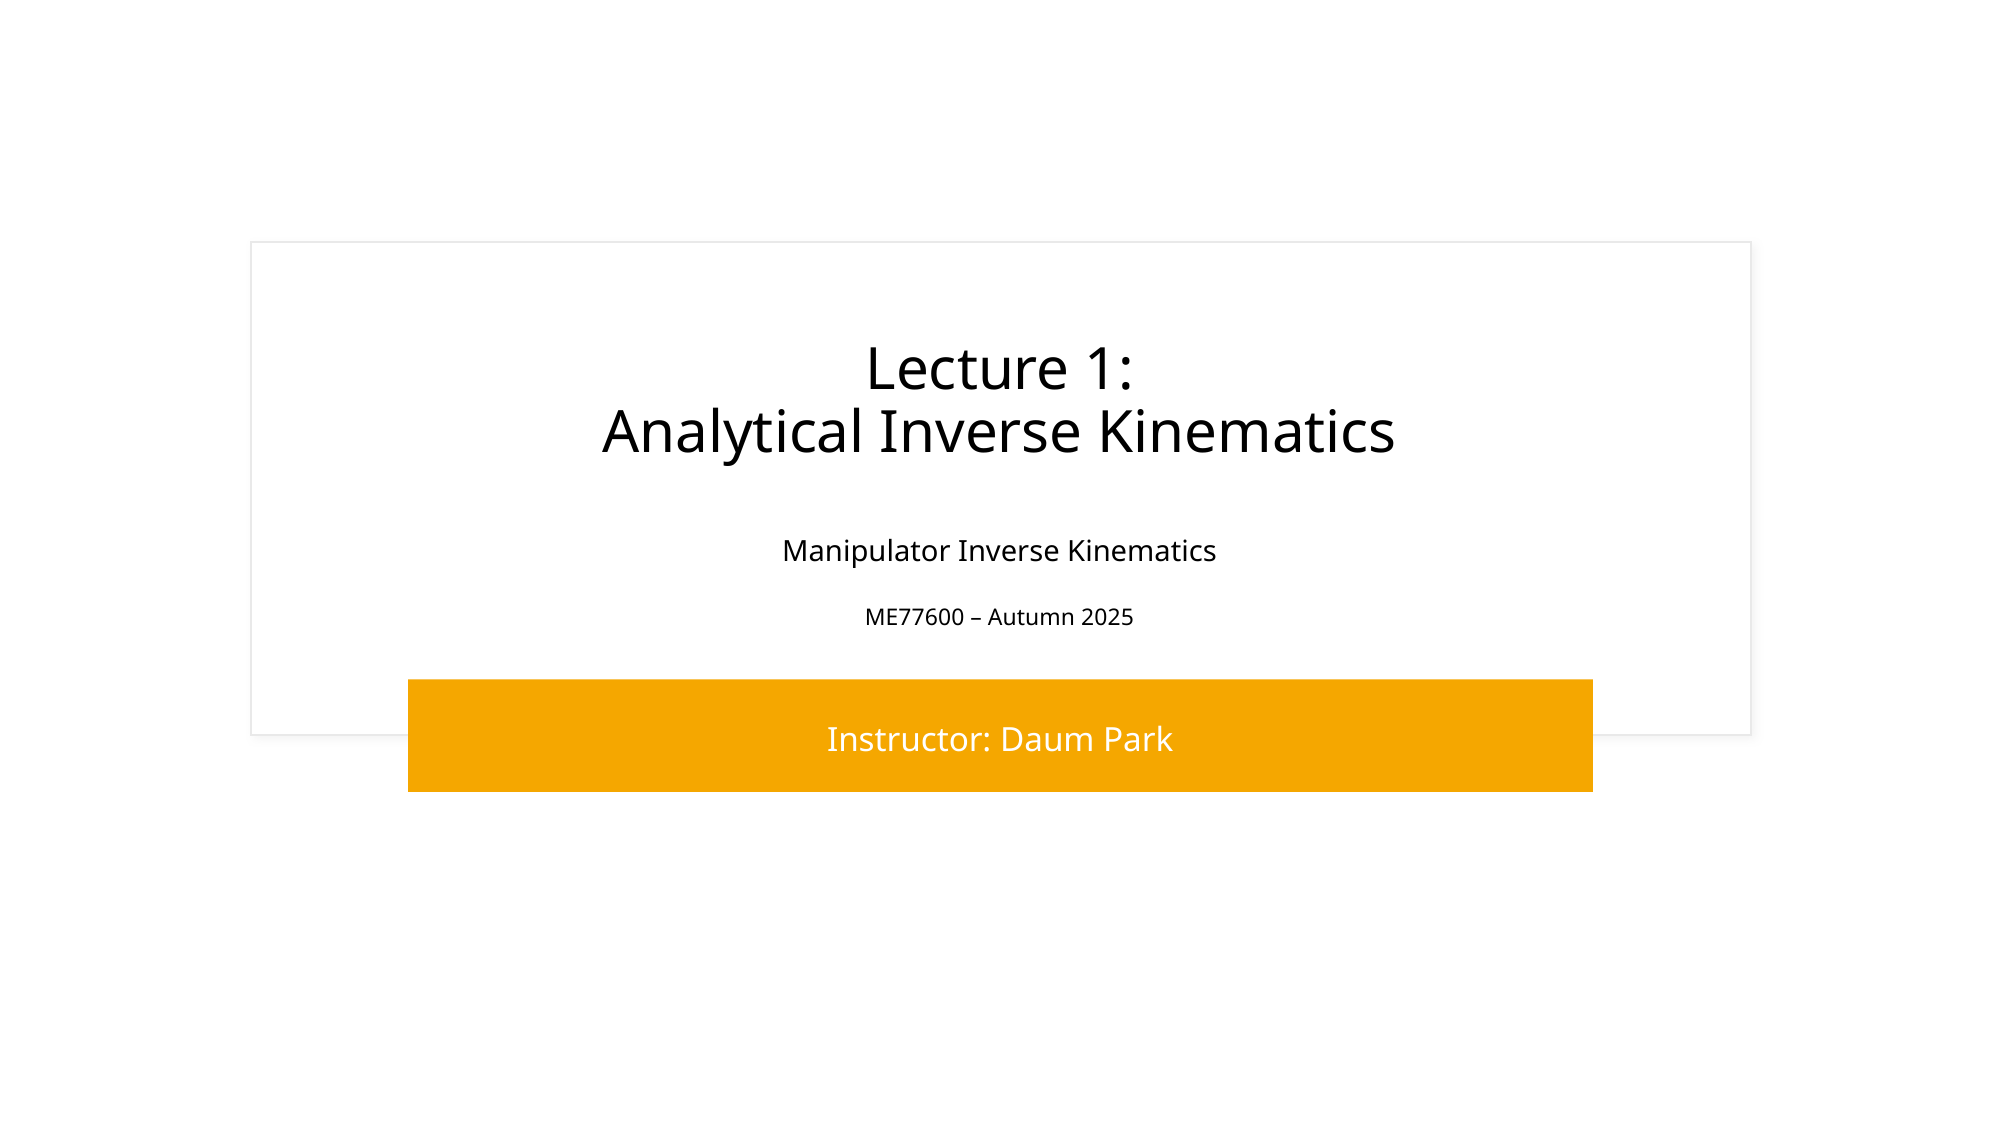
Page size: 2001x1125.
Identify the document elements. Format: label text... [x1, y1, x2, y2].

title Lecture 1: Analytical Inverse Kinematics [367, 300, 1633, 504]
text_box ME77600 – Autumn 2025 [499, 595, 1500, 638]
subtitle Instructor: Daum Park [408, 679, 1593, 792]
text_box Manipulator Inverse Kinematics [499, 525, 1500, 575]
